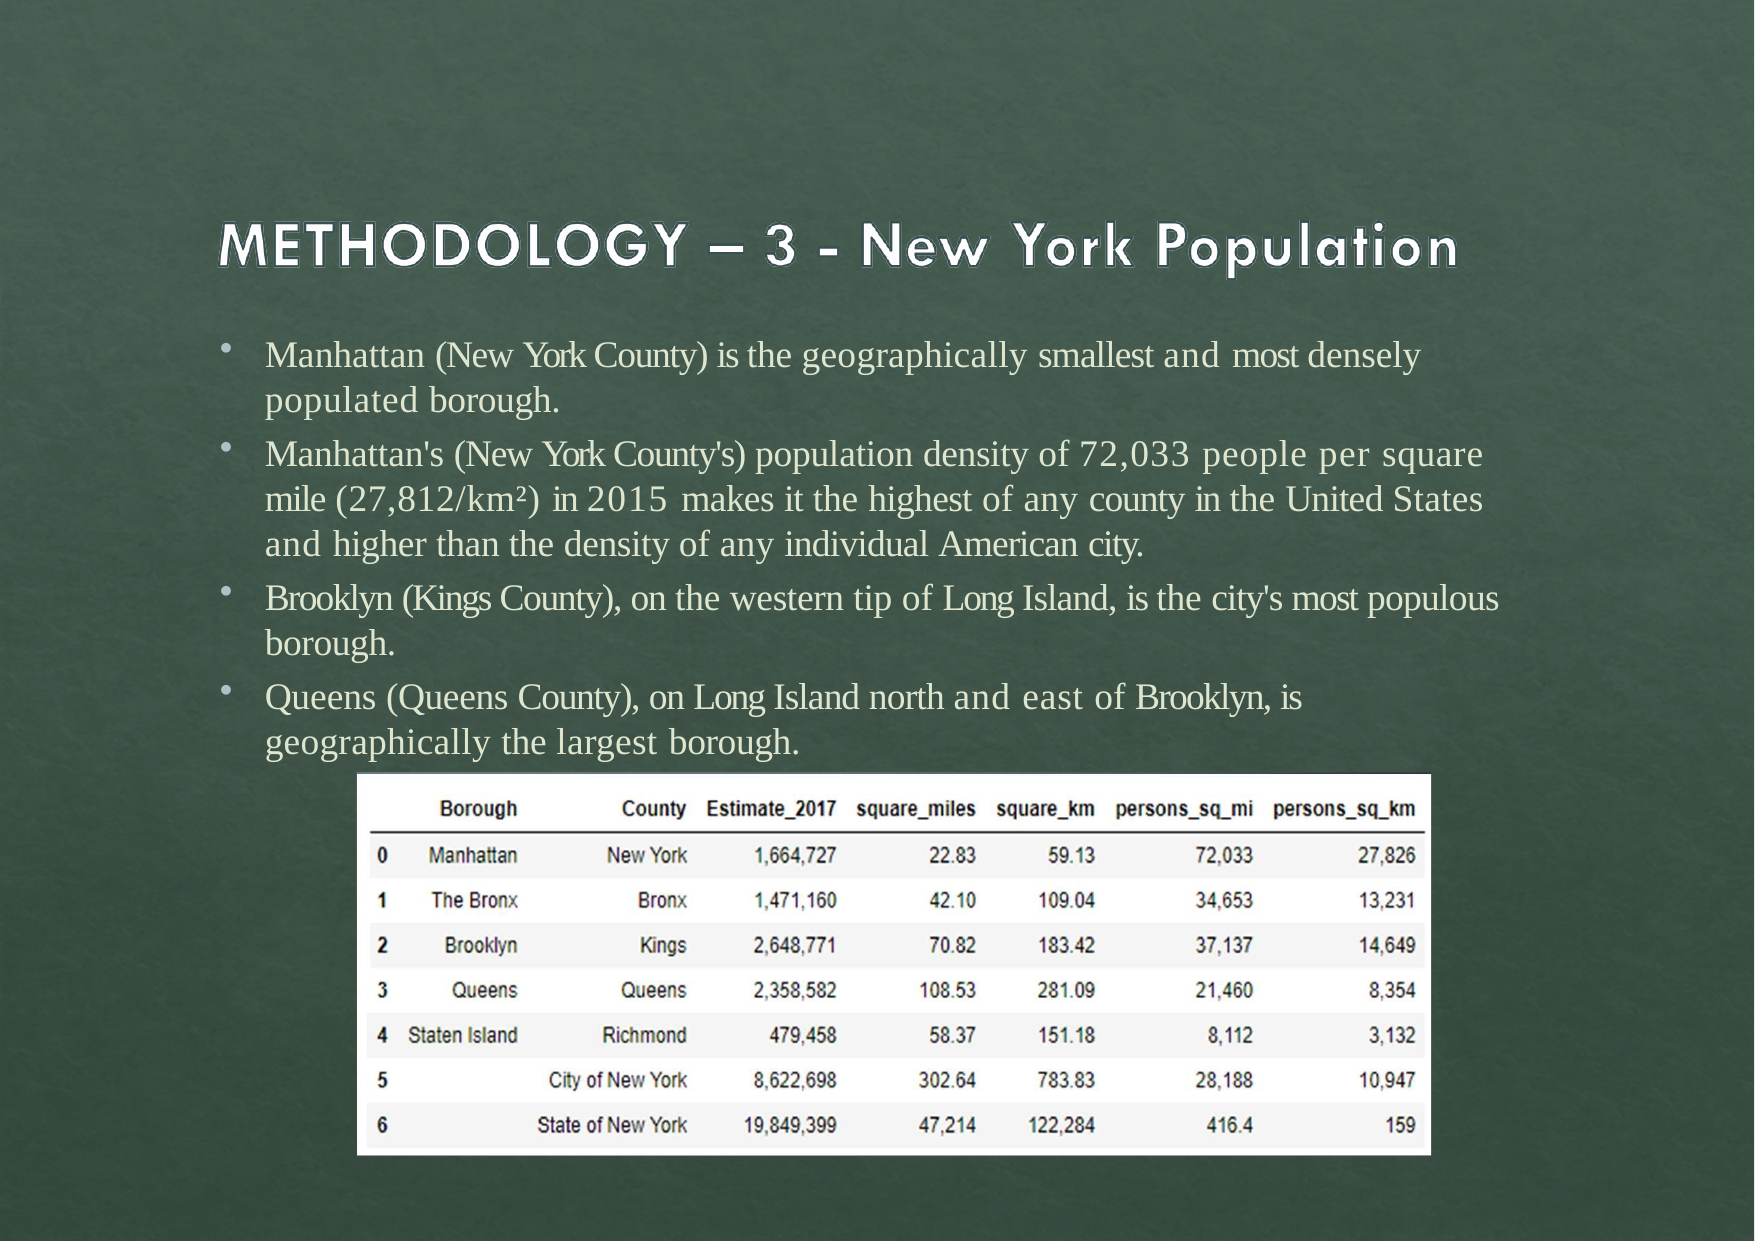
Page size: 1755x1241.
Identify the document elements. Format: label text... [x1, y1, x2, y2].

text_box [356, 772, 1432, 1156]
text_box [707, 243, 745, 254]
text_box Manhattan (New York County) is the geographically smallest and most densely populated borough. Manhattan's (New York County's) population density of 72,033 people per square mile (27,812/km²) in 2015 makes it the highest of any county in the United States and higher than the density of any individual American city. Brooklyn (Kings County), on the western tip of Long Island, is the city's most populous borough. Queens (Queens County), on Long Island north and east of Brooklyn, is geographically the largest borough. [217, 328, 1518, 763]
text_box [861, 220, 1457, 280]
text_box [764, 222, 796, 267]
text_box [817, 246, 839, 257]
text_box [217, 221, 689, 268]
